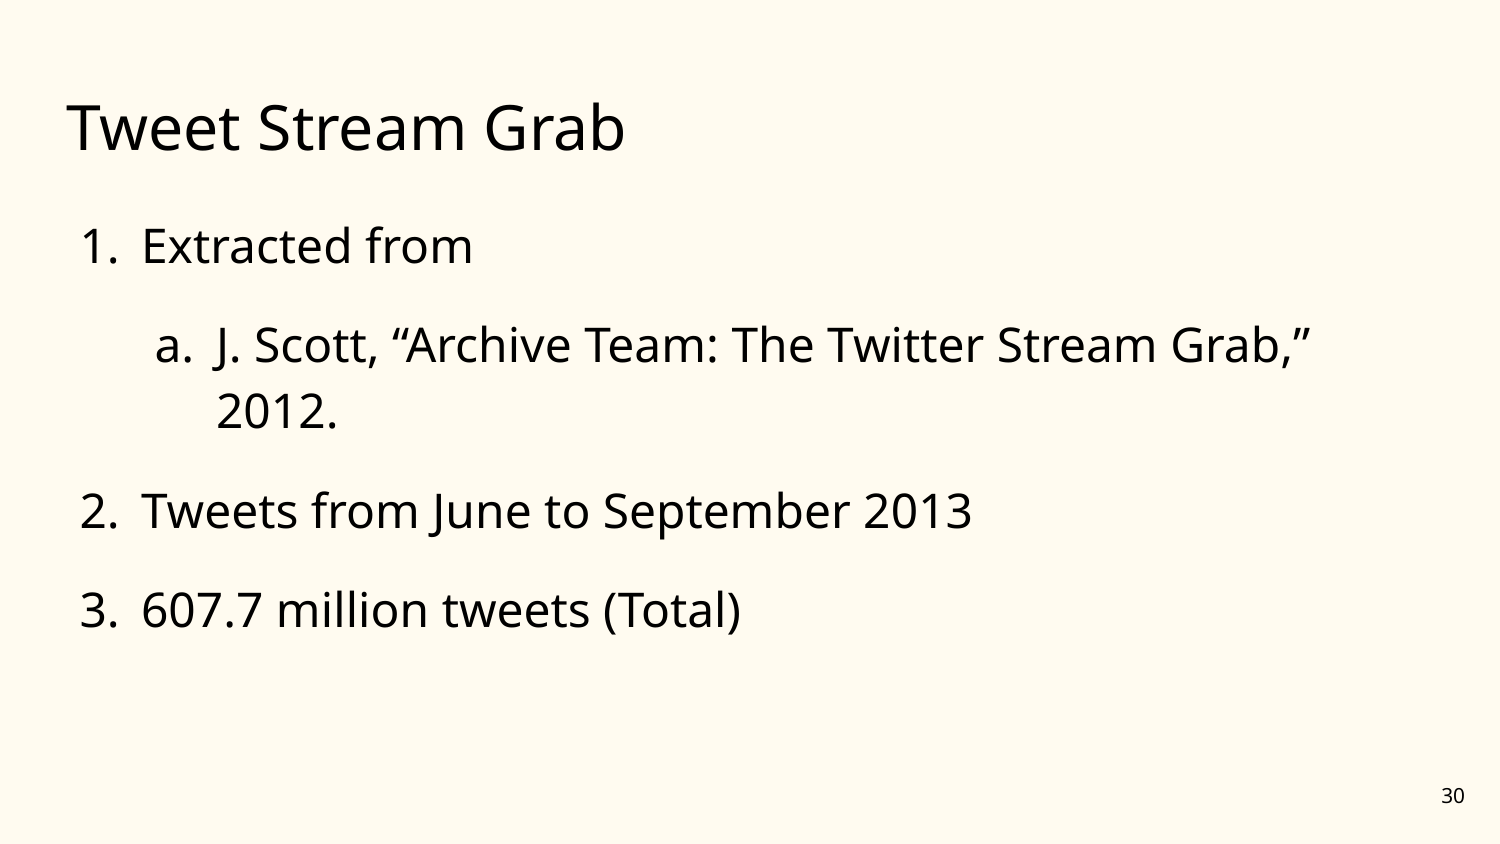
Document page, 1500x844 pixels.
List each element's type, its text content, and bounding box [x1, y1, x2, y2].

list Extracted from J. Scott, “Archive Team: The Twitter Stream Grab,” 2012. Tweets from June to September 2013 607.7 million tweets (Total) [51, 192, 1400, 750]
title Tweet Stream Grab [51, 72, 1449, 174]
slide_number ‹#› [1389, 764, 1480, 830]
